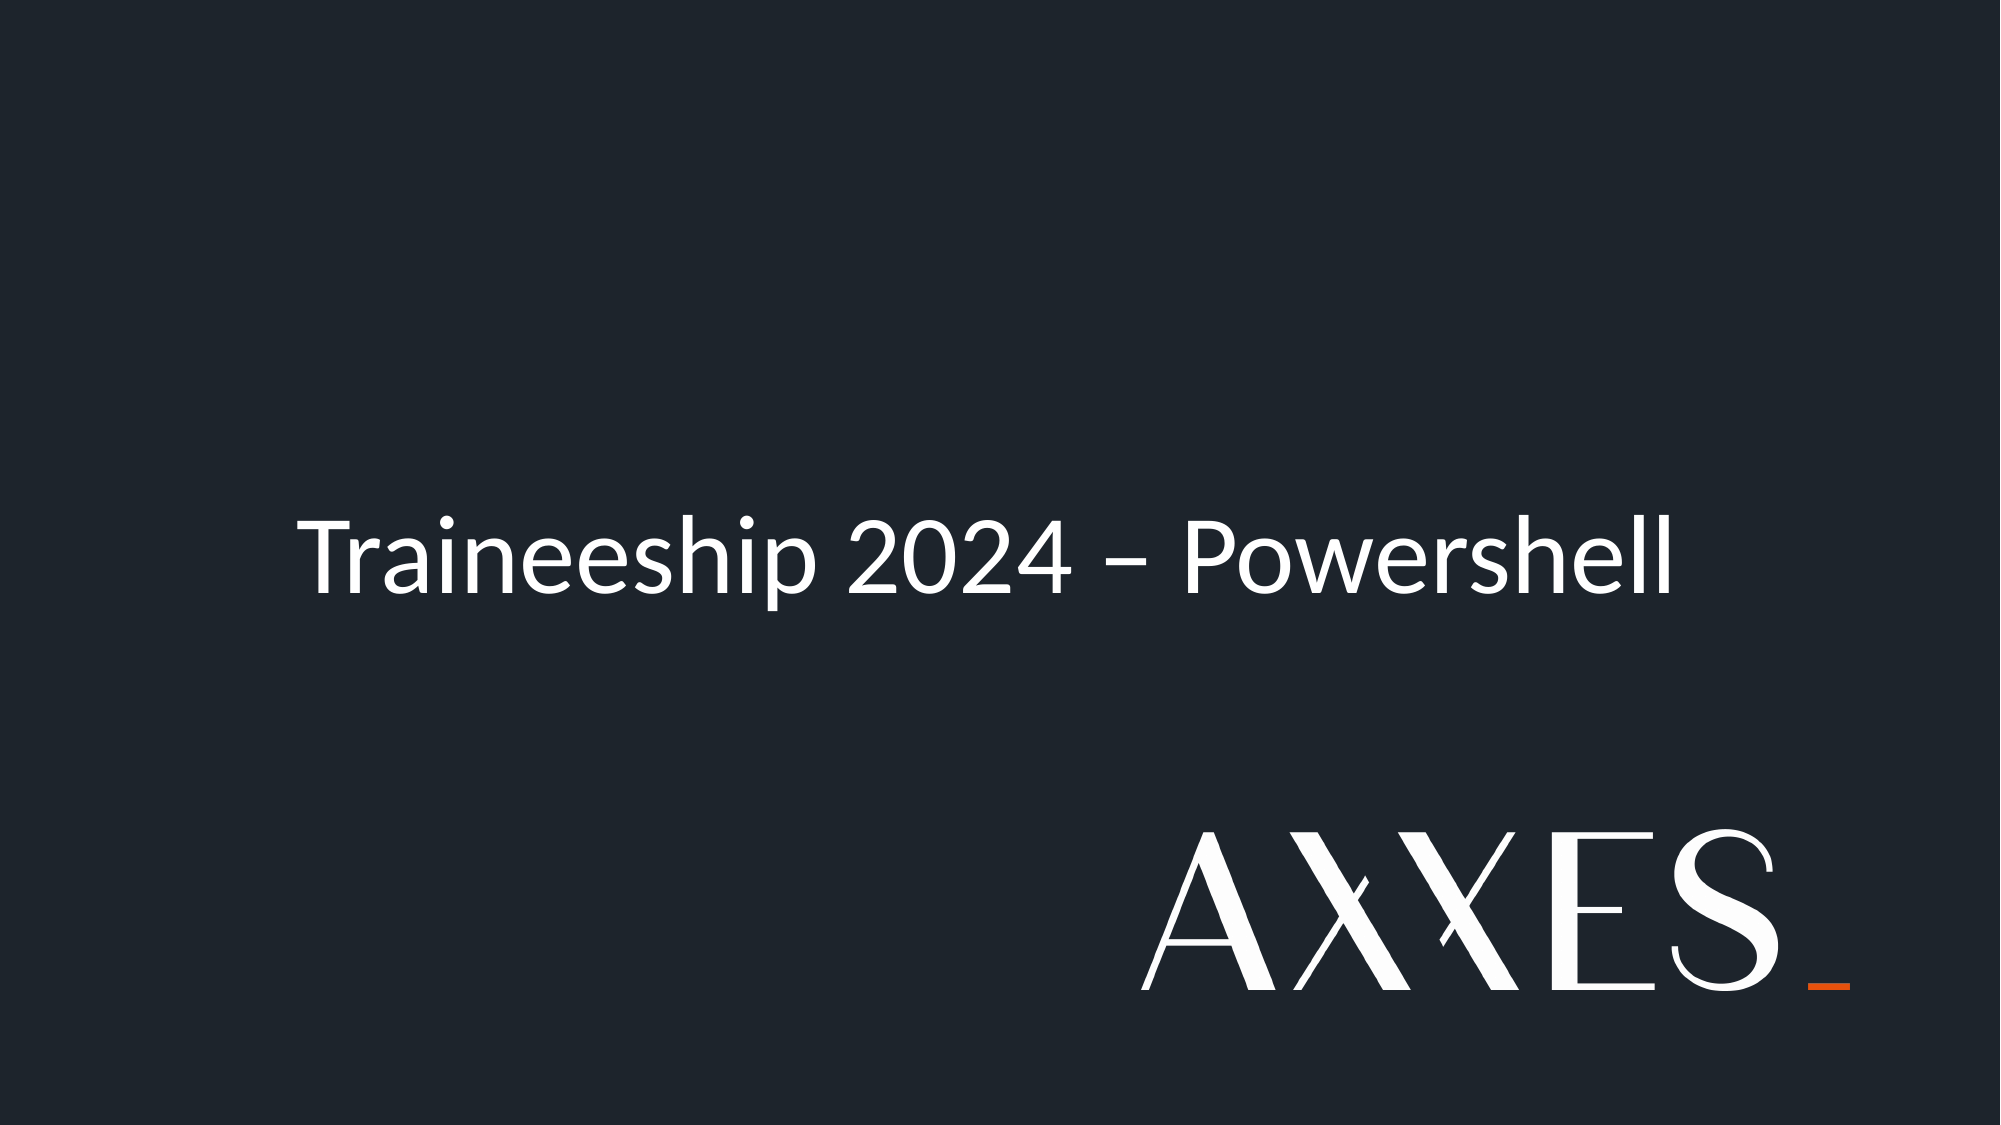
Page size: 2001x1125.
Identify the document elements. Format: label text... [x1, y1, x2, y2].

picture [1141, 829, 1850, 991]
title Traineeship 2024 – Powershell [249, 338, 1750, 730]
